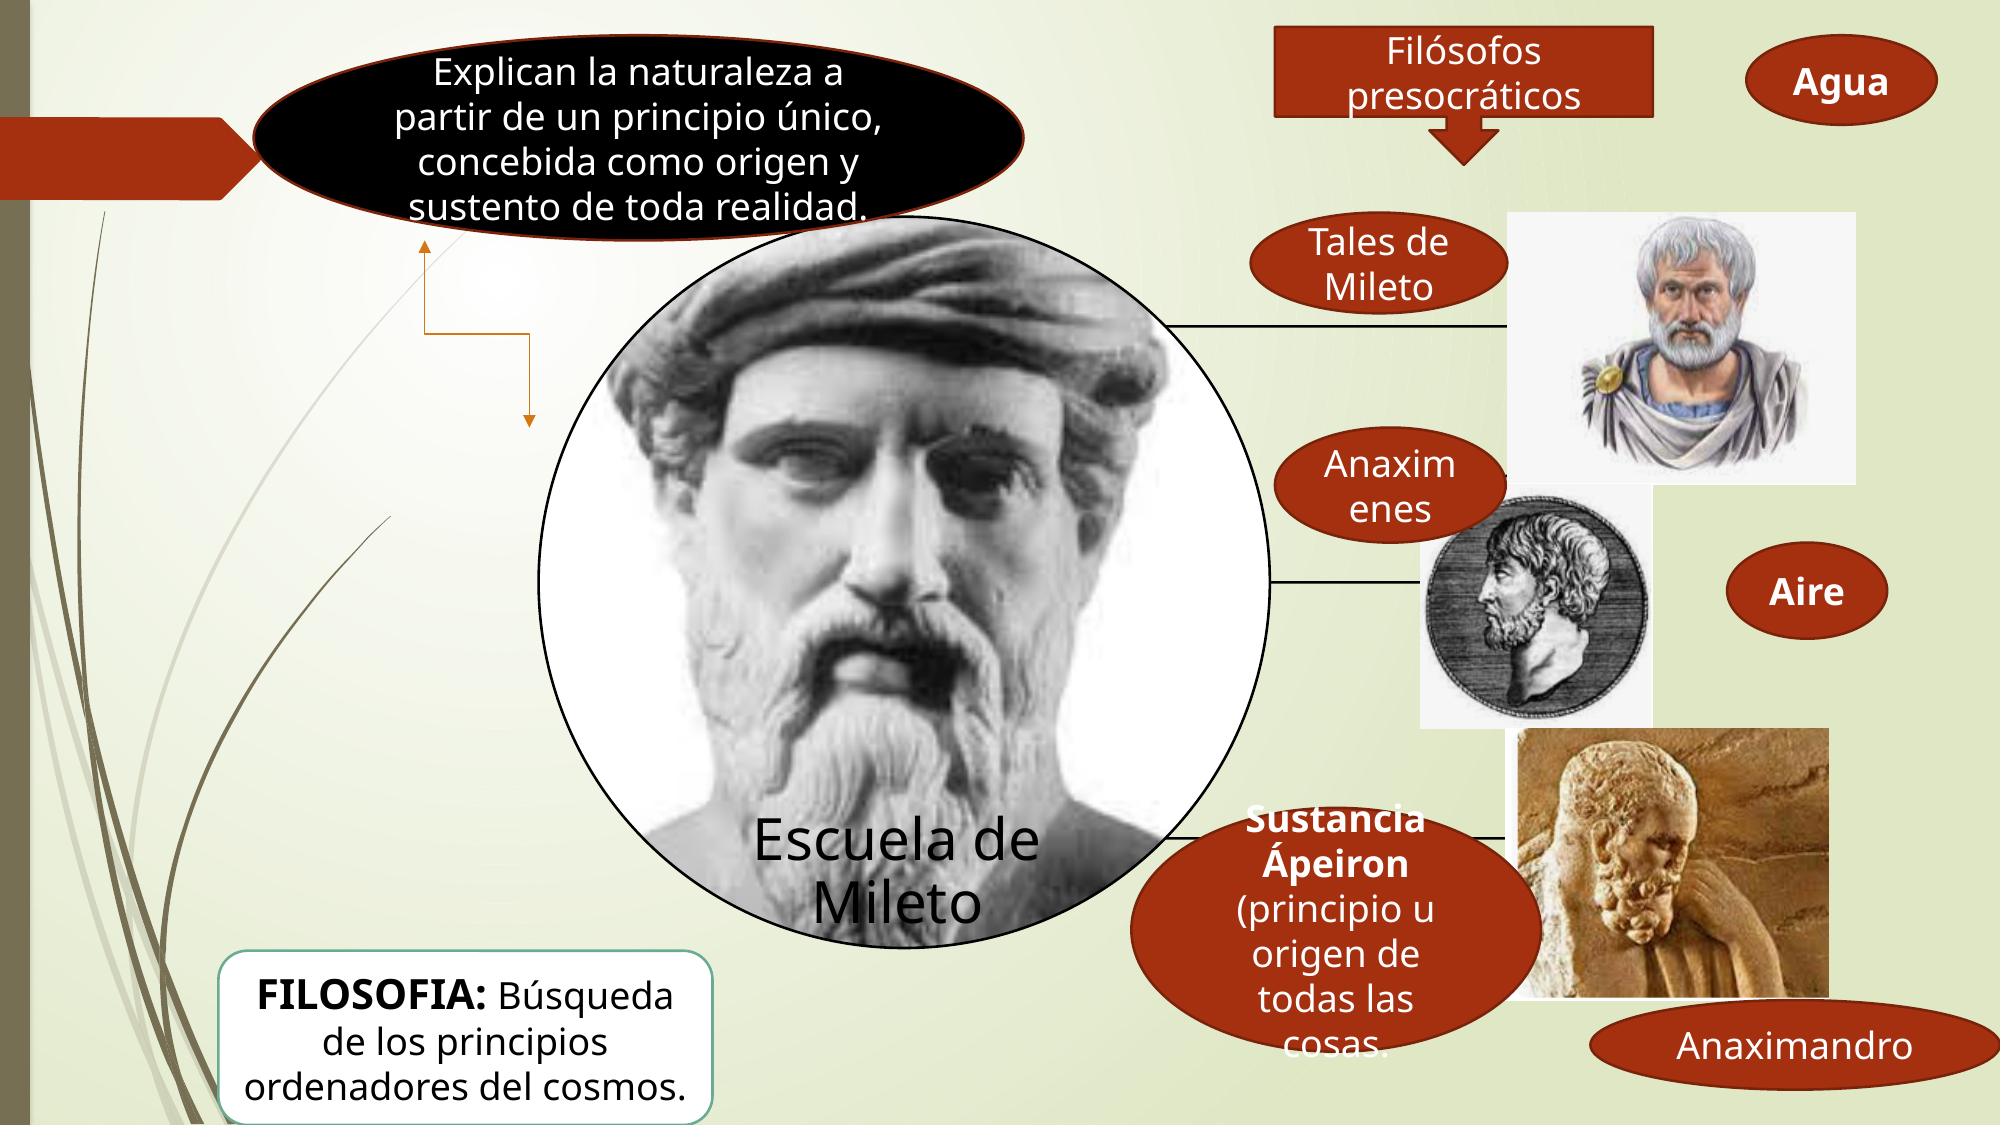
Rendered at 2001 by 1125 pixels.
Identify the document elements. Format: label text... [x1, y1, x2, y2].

text_box FILOSOFIA: Búsqueda de los principios ordenadores del cosmos. [217, 949, 714, 1125]
text_box Explican la naturaleza a partir de un principio único, concebida como origen y sustento de toda realidad. [252, 33, 944, 224]
text_box Agua [1745, 33, 1939, 120]
text_box Filósofos presocráticos [1273, 25, 1655, 74]
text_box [383, 281, 571, 387]
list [424, 74, 1888, 1090]
picture [1419, 212, 1857, 1001]
text_box Anaximandro [1891, 1004, 2000, 1086]
